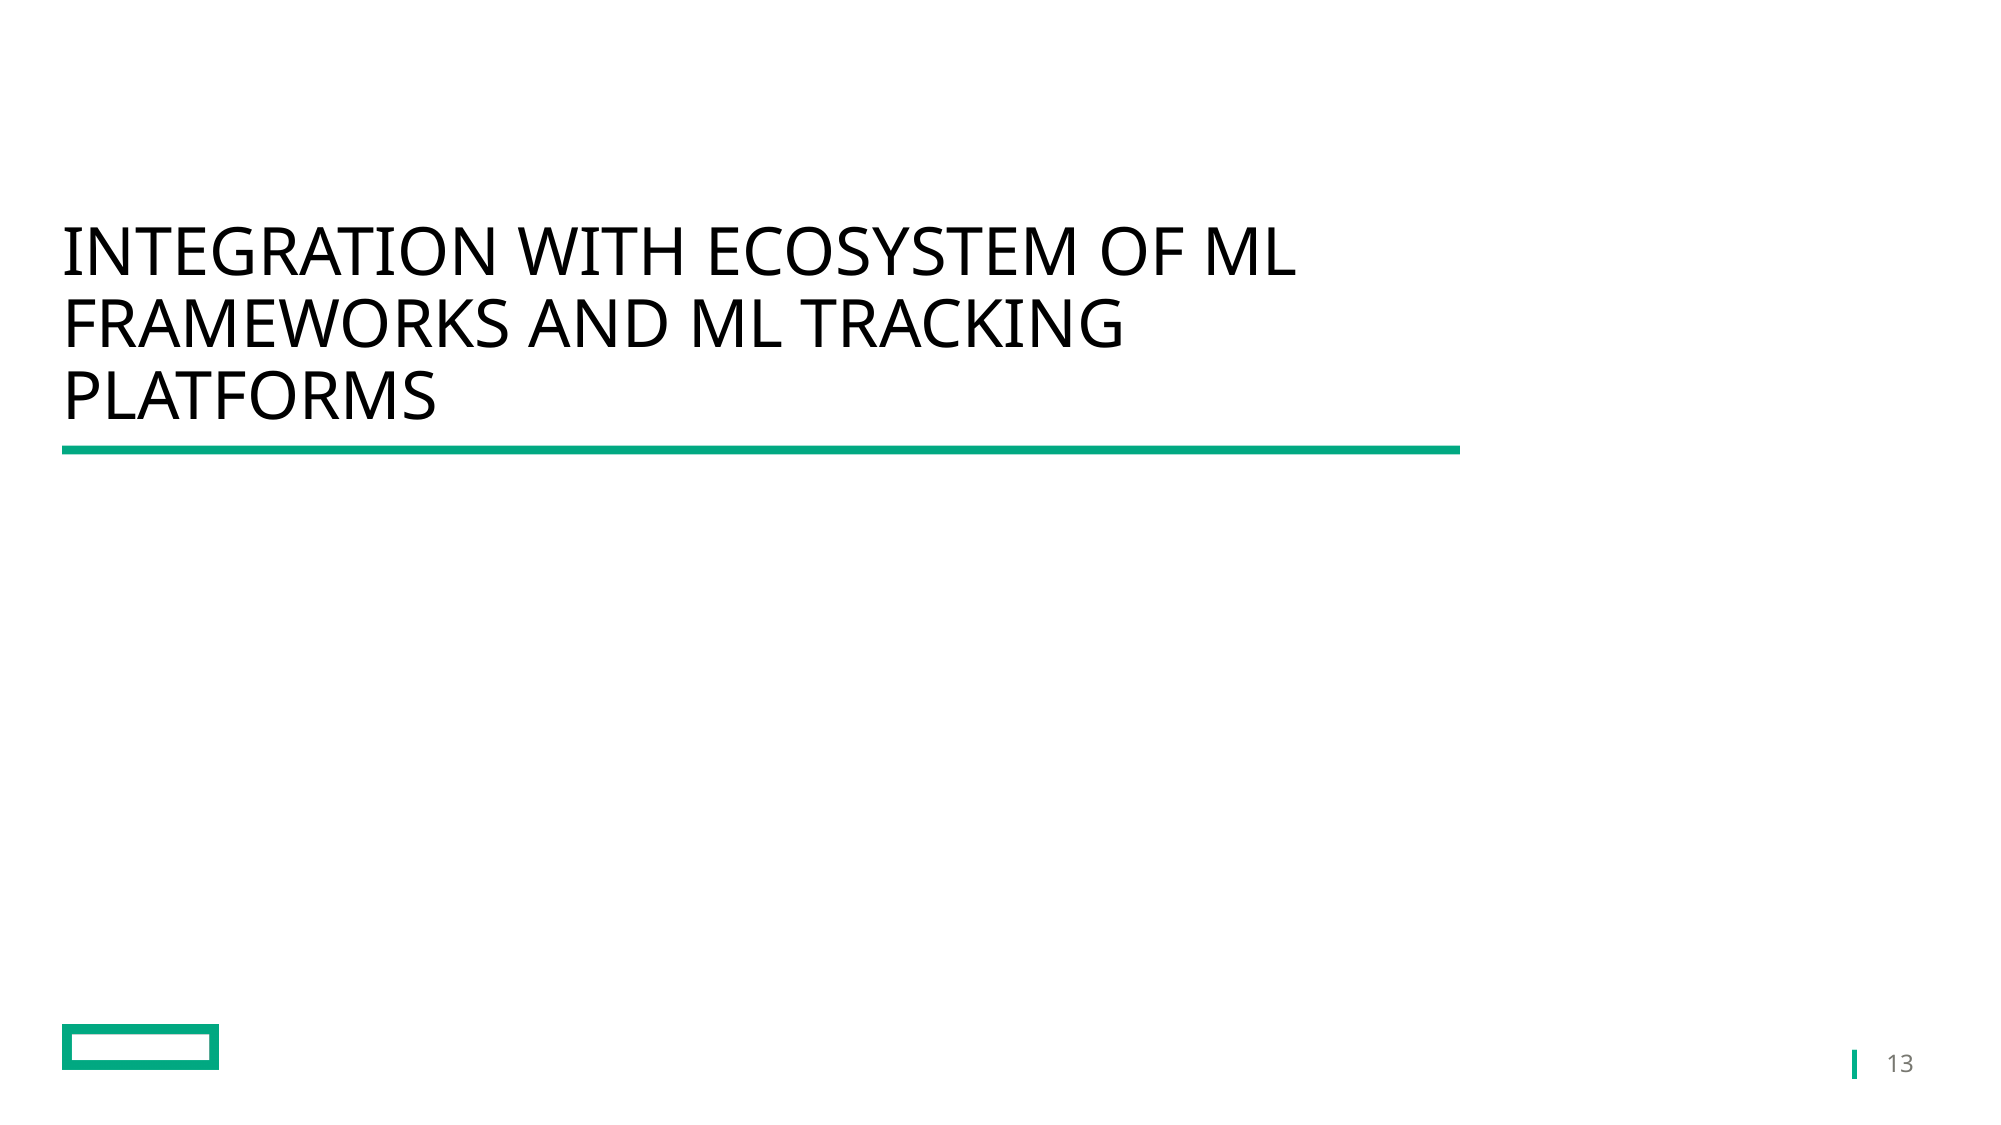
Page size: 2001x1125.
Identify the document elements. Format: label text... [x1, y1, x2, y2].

picture [1852, 1043, 1857, 1079]
title Integration with ecosystem of ML frameworks and ML tracking platforms [62, 351, 1460, 434]
slide_number 13 [1837, 1033, 1950, 1094]
picture [62, 1024, 219, 1070]
